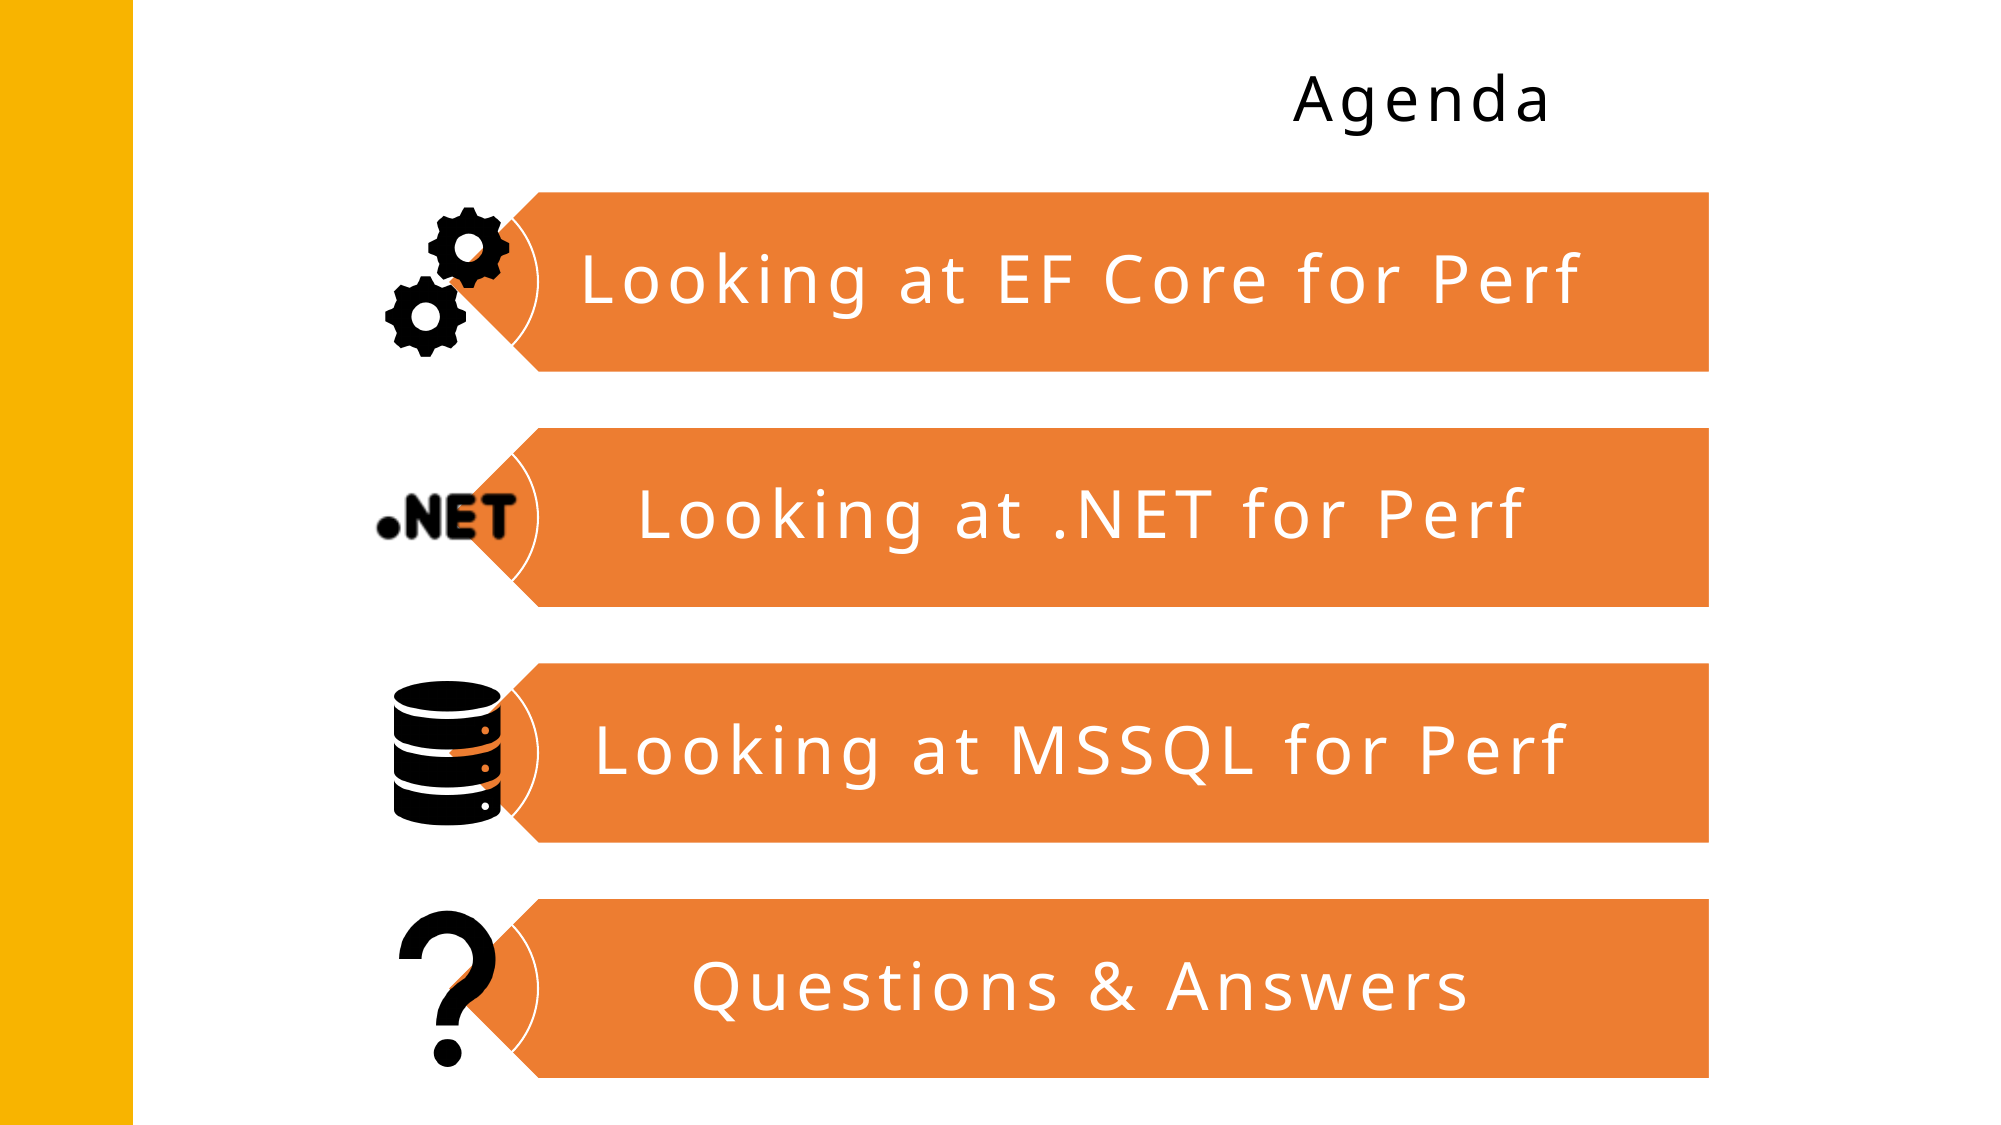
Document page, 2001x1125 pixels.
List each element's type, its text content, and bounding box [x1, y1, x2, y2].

text_box [0, 0, 134, 1125]
text_box Agenda [1278, 51, 1960, 142]
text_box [83, 190, 1983, 1080]
